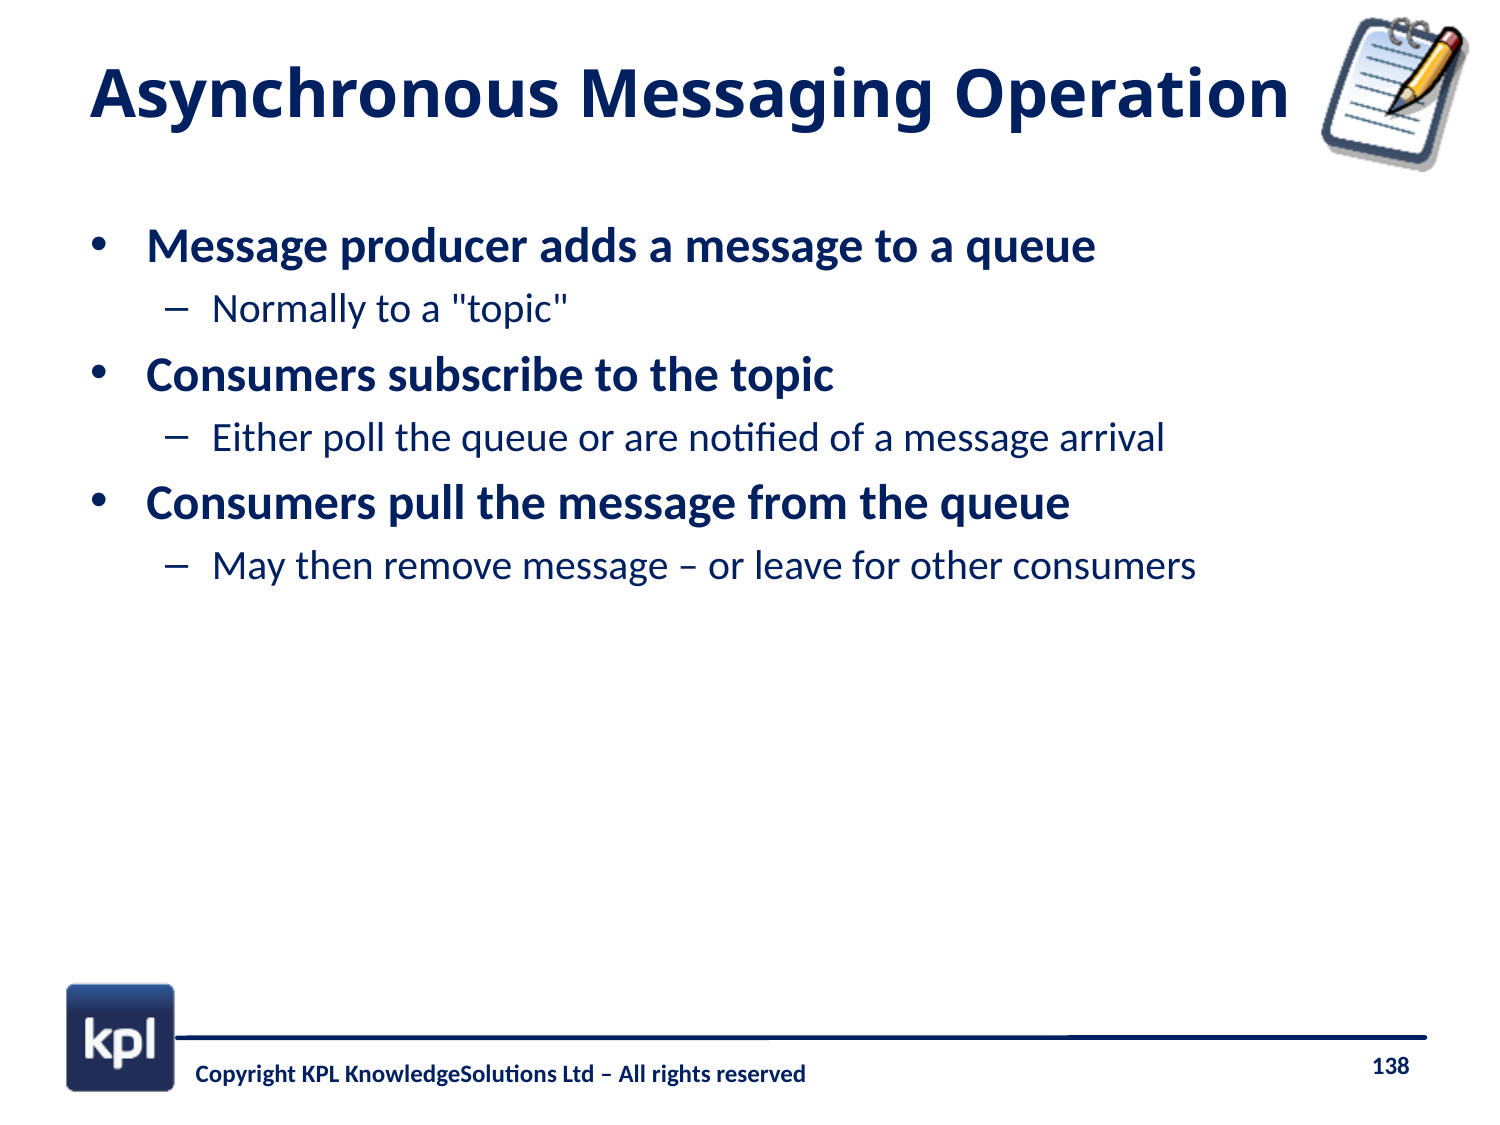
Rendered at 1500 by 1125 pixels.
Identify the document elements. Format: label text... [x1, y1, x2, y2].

text_box 138 [987, 1042, 1425, 1103]
list Message producer adds a message to a queue Normally to a "topic" Consumers subscribe to the topic Either poll the queue or are notified of a message arrival Consumers pull the message from the queue May then remove message – or leave for other consumers [75, 205, 1424, 976]
picture [1320, 16, 1474, 172]
footer Copyright KPL KnowledgeSolutions Ltd – All rights reserved [180, 1042, 966, 1103]
title Asynchronous Messaging Operation [75, 45, 1314, 138]
picture [62, 980, 178, 1095]
